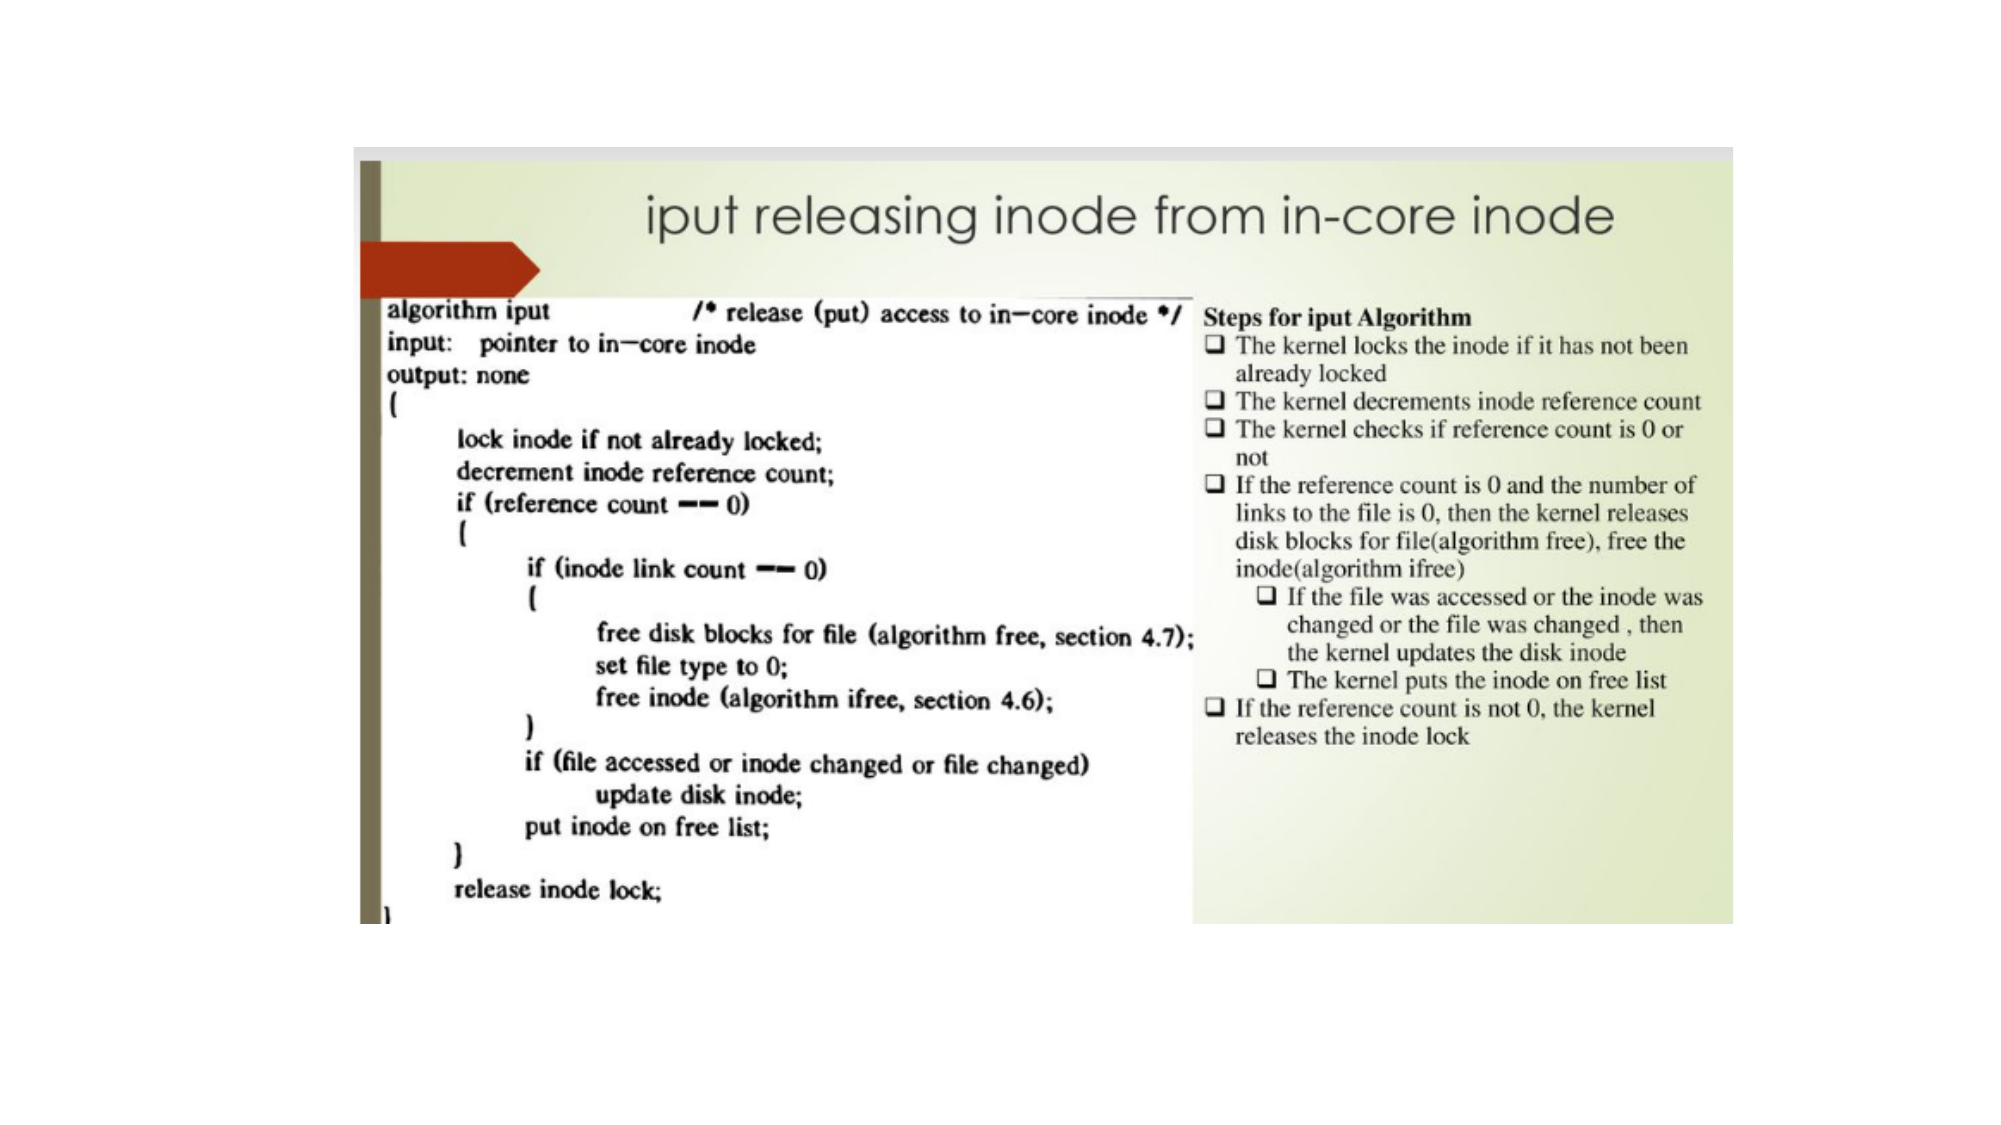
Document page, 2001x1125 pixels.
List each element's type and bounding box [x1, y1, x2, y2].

picture [353, 147, 1734, 924]
